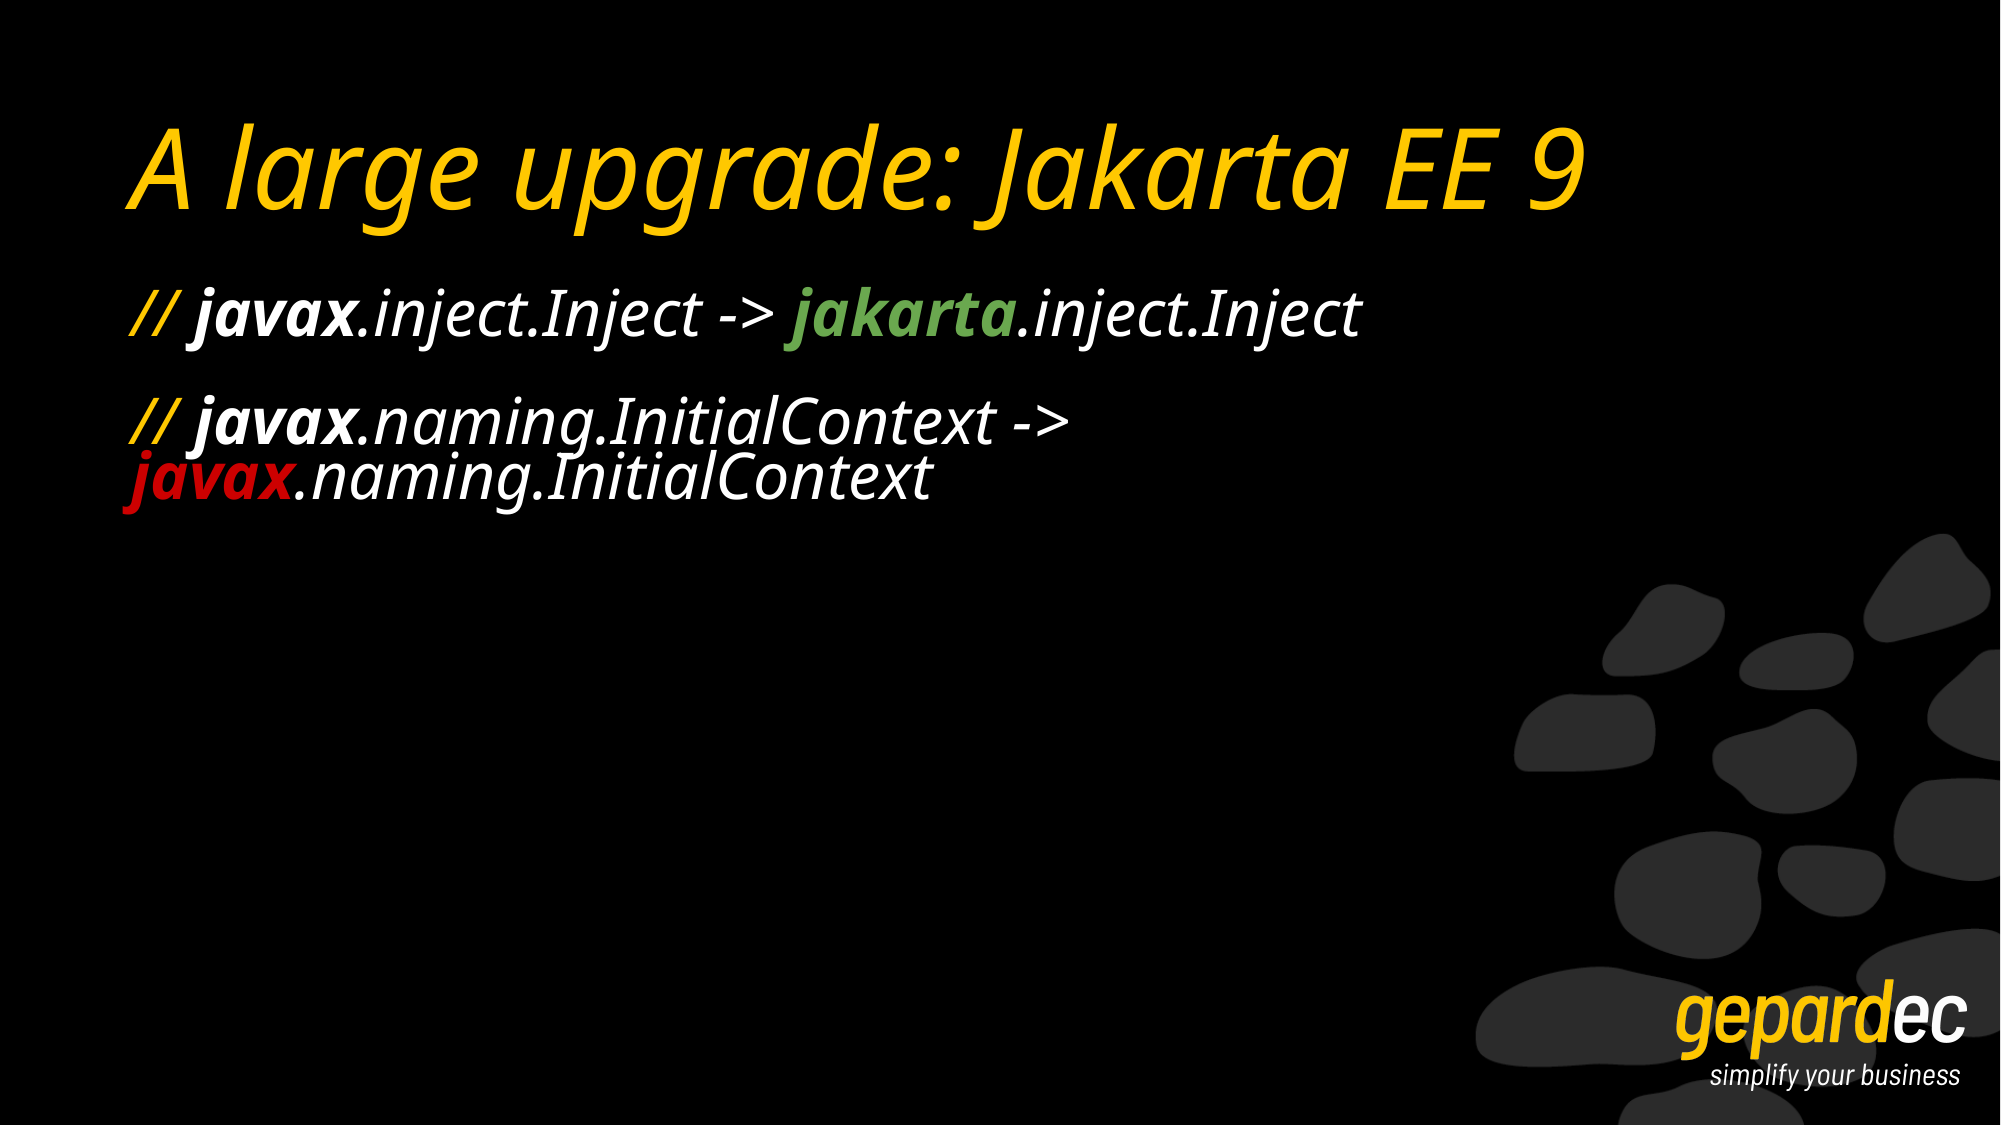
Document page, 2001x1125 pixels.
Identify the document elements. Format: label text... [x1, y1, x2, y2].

title A large upgrade: Jakarta EE 9 [116, 98, 1884, 265]
picture [0, 0, 2001, 1125]
list // javax.inject.Inject -> jakarta.inject.Inject // javax.naming.InitialContext -> javax.naming.InitialContext [116, 278, 1884, 954]
